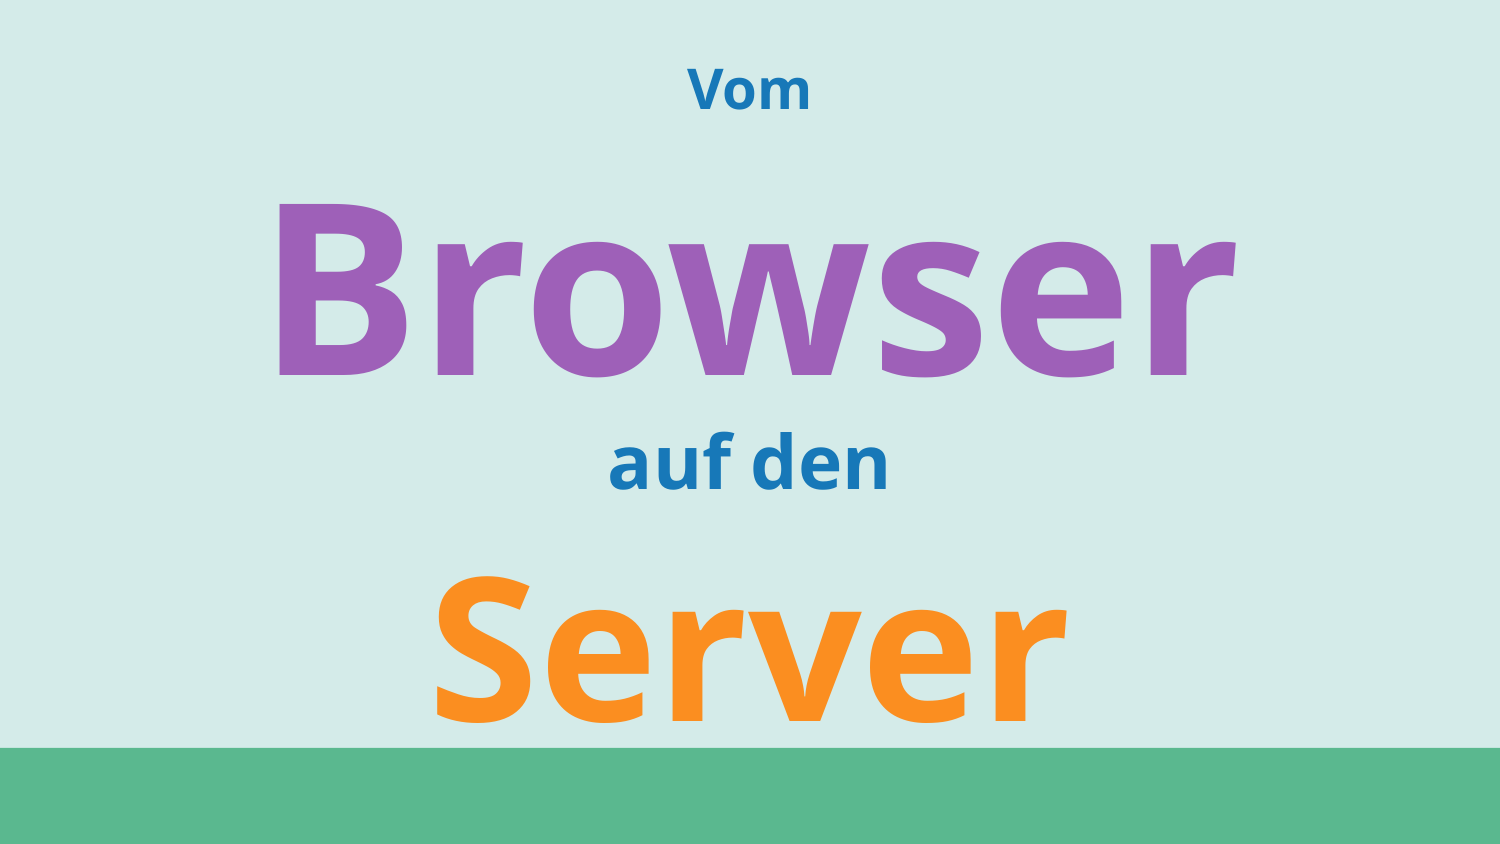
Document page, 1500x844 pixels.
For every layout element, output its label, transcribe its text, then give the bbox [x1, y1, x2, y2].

text_box Server [414, 513, 1086, 769]
text_box Vom [0, 45, 1500, 128]
text_box auf den [593, 407, 907, 512]
text_box Browser [0, 128, 1500, 431]
